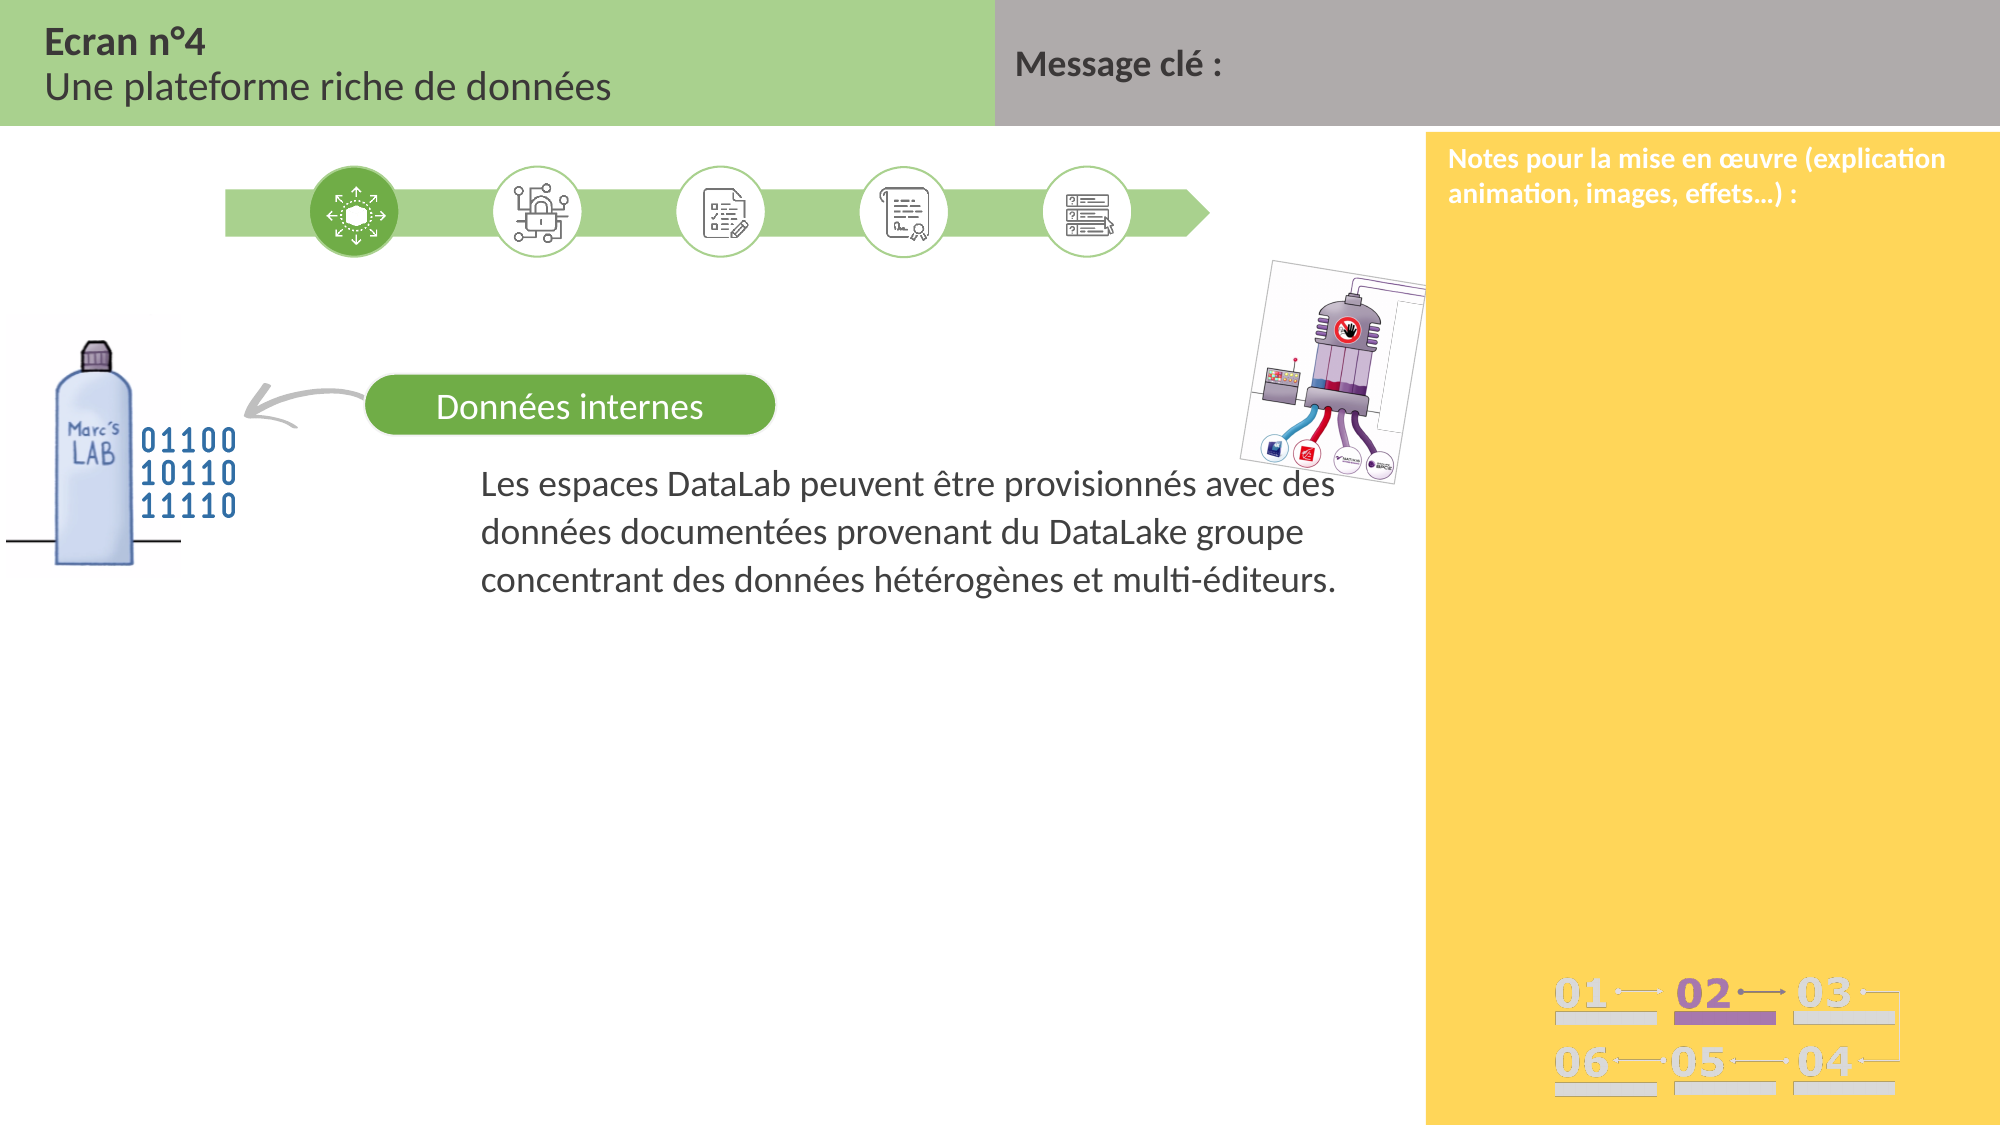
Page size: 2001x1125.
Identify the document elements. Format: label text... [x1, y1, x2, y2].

picture [6, 314, 235, 578]
list Message clé : [999, 10, 2000, 119]
title Ecran n°4 Une plateforme riche de données [29, 4, 967, 124]
text_box Les espaces DataLab peuvent être provisionnés avec des données documentées provenant du DataLake groupe concentrant des données hétérogènes et multi-éditeurs. [466, 448, 1454, 608]
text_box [225, 166, 1210, 258]
picture [1529, 954, 1900, 1109]
text_box Données internes [363, 372, 778, 437]
text_box [243, 383, 364, 429]
text_box [1442, 239, 1980, 1091]
picture [1243, 262, 1425, 473]
text_box [1425, 131, 2000, 1125]
text_box Notes pour la mise en œuvre (explication animation, images, effets…) : [1433, 131, 1980, 217]
